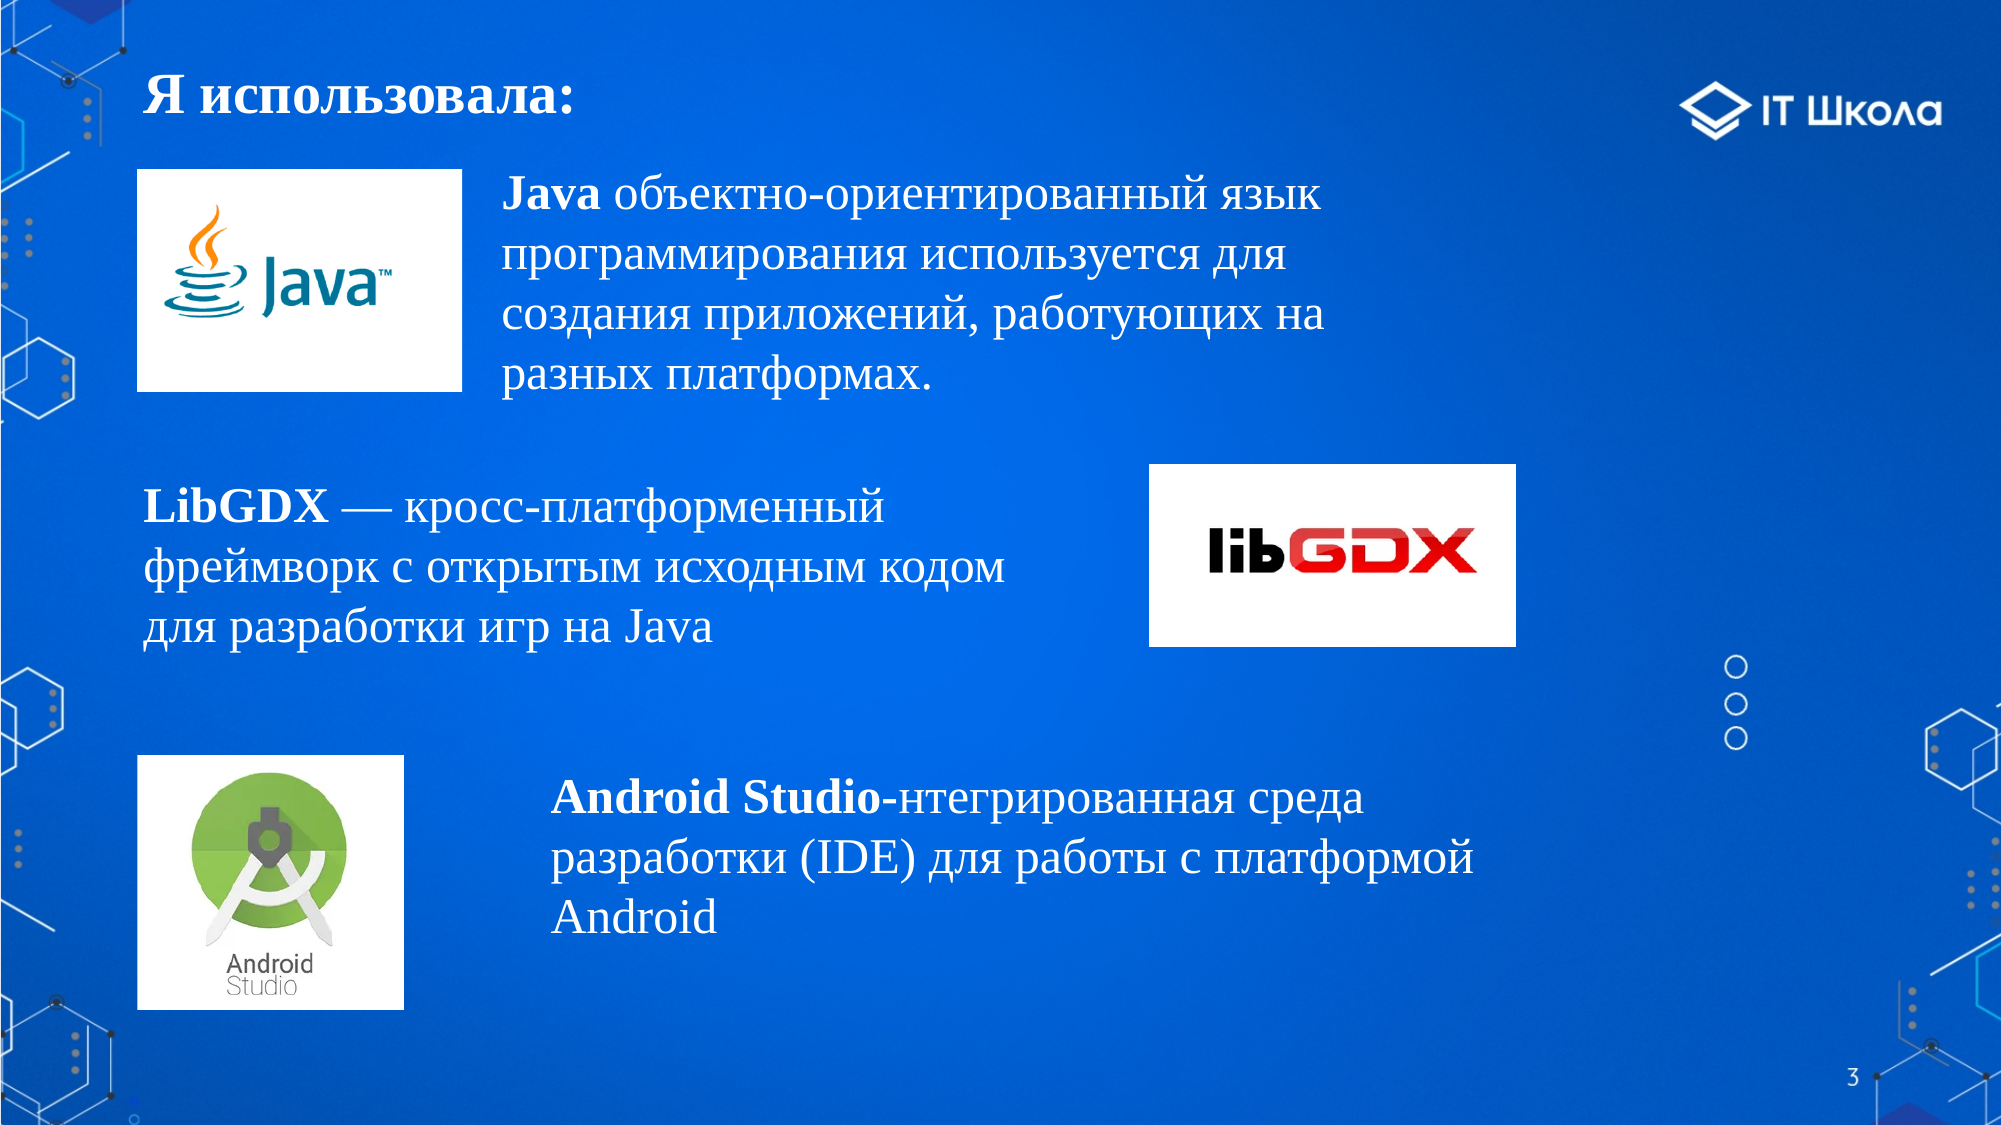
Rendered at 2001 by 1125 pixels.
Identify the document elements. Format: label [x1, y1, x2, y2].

list [0, 0, 2000, 1125]
picture [137, 169, 463, 392]
picture [1149, 464, 1516, 647]
picture [137, 755, 405, 1013]
